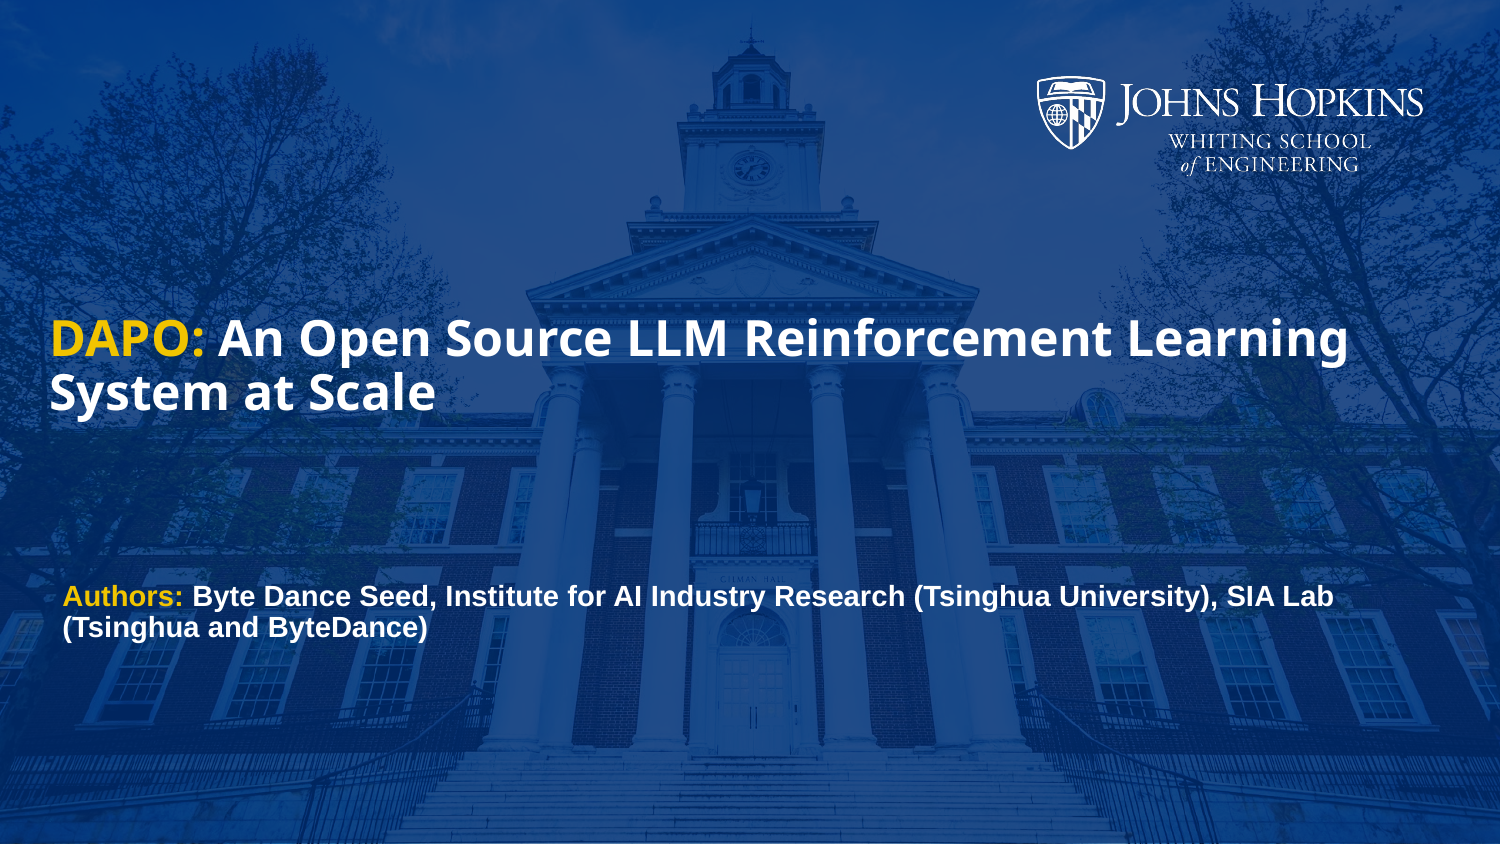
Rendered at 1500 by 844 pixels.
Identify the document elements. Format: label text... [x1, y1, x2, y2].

text_box Authors: Byte Dance Seed, Institute for AI Industry Research (Tsinghua University), SIA Lab (Tsinghua and ByteDance) [47, 573, 1396, 832]
title DAPO: An Open Source LLM Reinforcement Learning System at Scale [34, 215, 1470, 520]
picture [1033, 73, 1424, 176]
